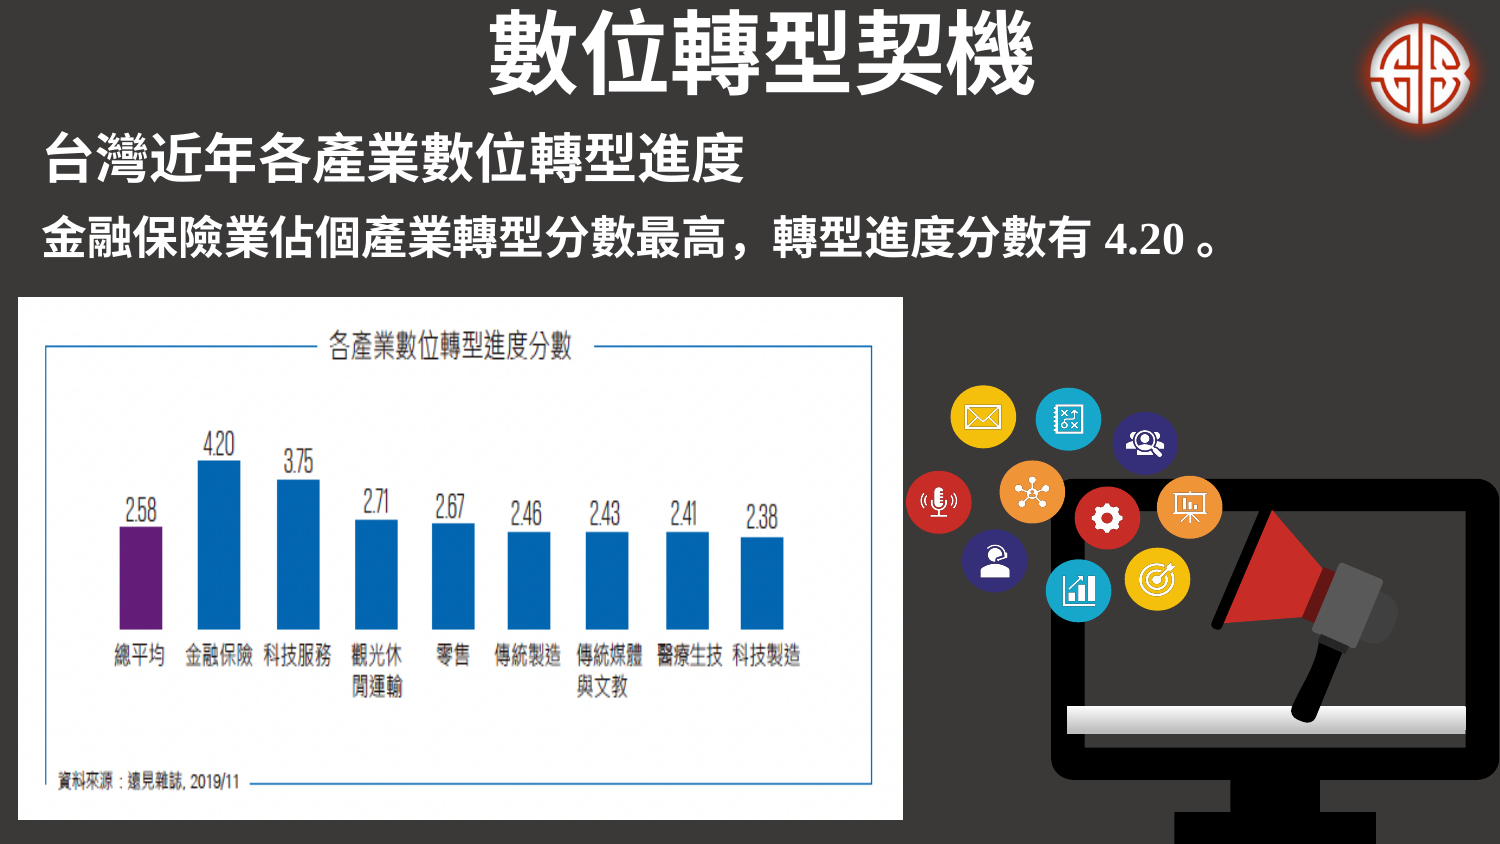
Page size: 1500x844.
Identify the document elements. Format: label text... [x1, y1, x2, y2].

picture [18, 297, 903, 820]
text_box 數位轉型契機 [238, 8, 1287, 112]
picture [1343, 0, 1497, 151]
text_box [41, 116, 1500, 844]
